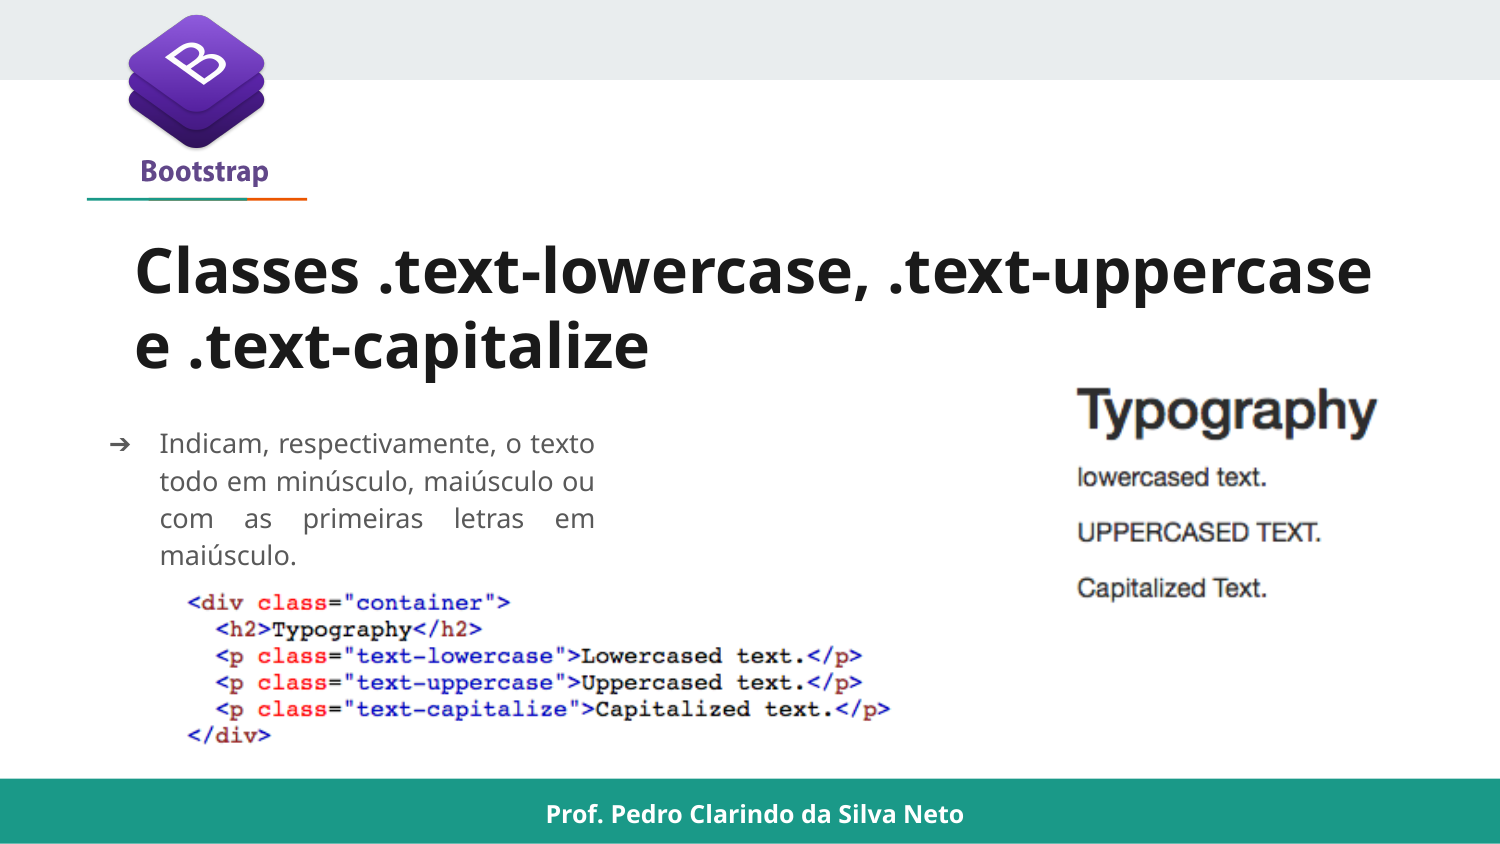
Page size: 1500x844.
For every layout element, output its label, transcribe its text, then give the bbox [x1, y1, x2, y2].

title Classes .text-lowercase, .text-uppercase e .text-capitalize [119, 216, 1500, 386]
picture [175, 584, 905, 758]
text_box [0, 778, 1500, 844]
list Indicam, respectivamente, o texto todo em minúsculo, maiúsculo ou com as primeiras letras em maiúsculo. [69, 406, 611, 757]
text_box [99, 10, 306, 212]
picture [1048, 356, 1415, 629]
title Prof. Pedro Clarindo da Silva Neto [10, 794, 1500, 844]
